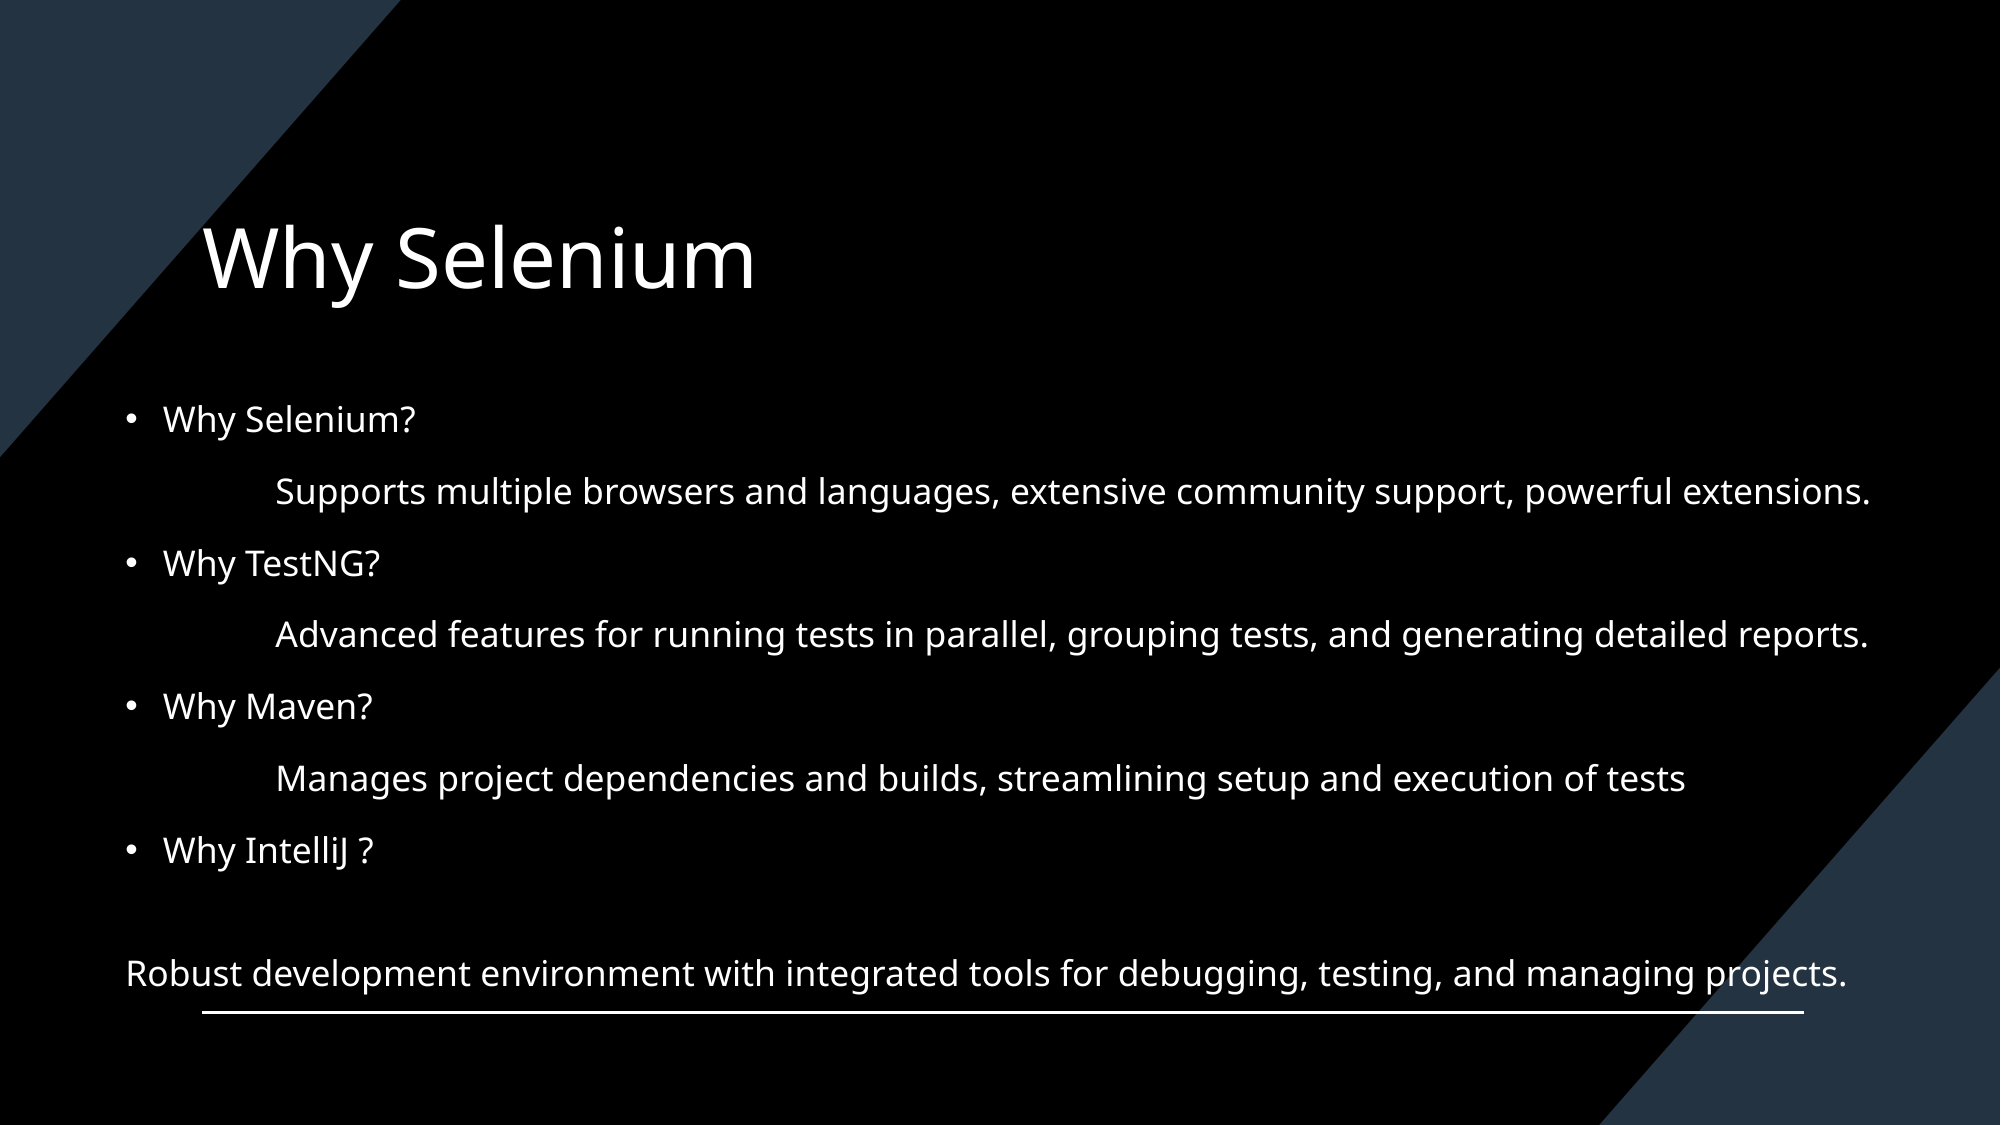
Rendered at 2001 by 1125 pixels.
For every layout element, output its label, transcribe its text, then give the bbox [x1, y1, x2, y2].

list Why Selenium? Supports multiple browsers and languages, extensive community support, powerful extensions. Why TestNG? Advanced features for running tests in parallel, grouping tests, and generating detailed reports. Why Maven? Manages project dependencies and builds, streamlining setup and execution of tests Why IntelliJ ? Robust development environment with integrated tools for debugging, testing, and managing projects. [110, 380, 1917, 966]
title Why Selenium [187, 143, 1813, 367]
